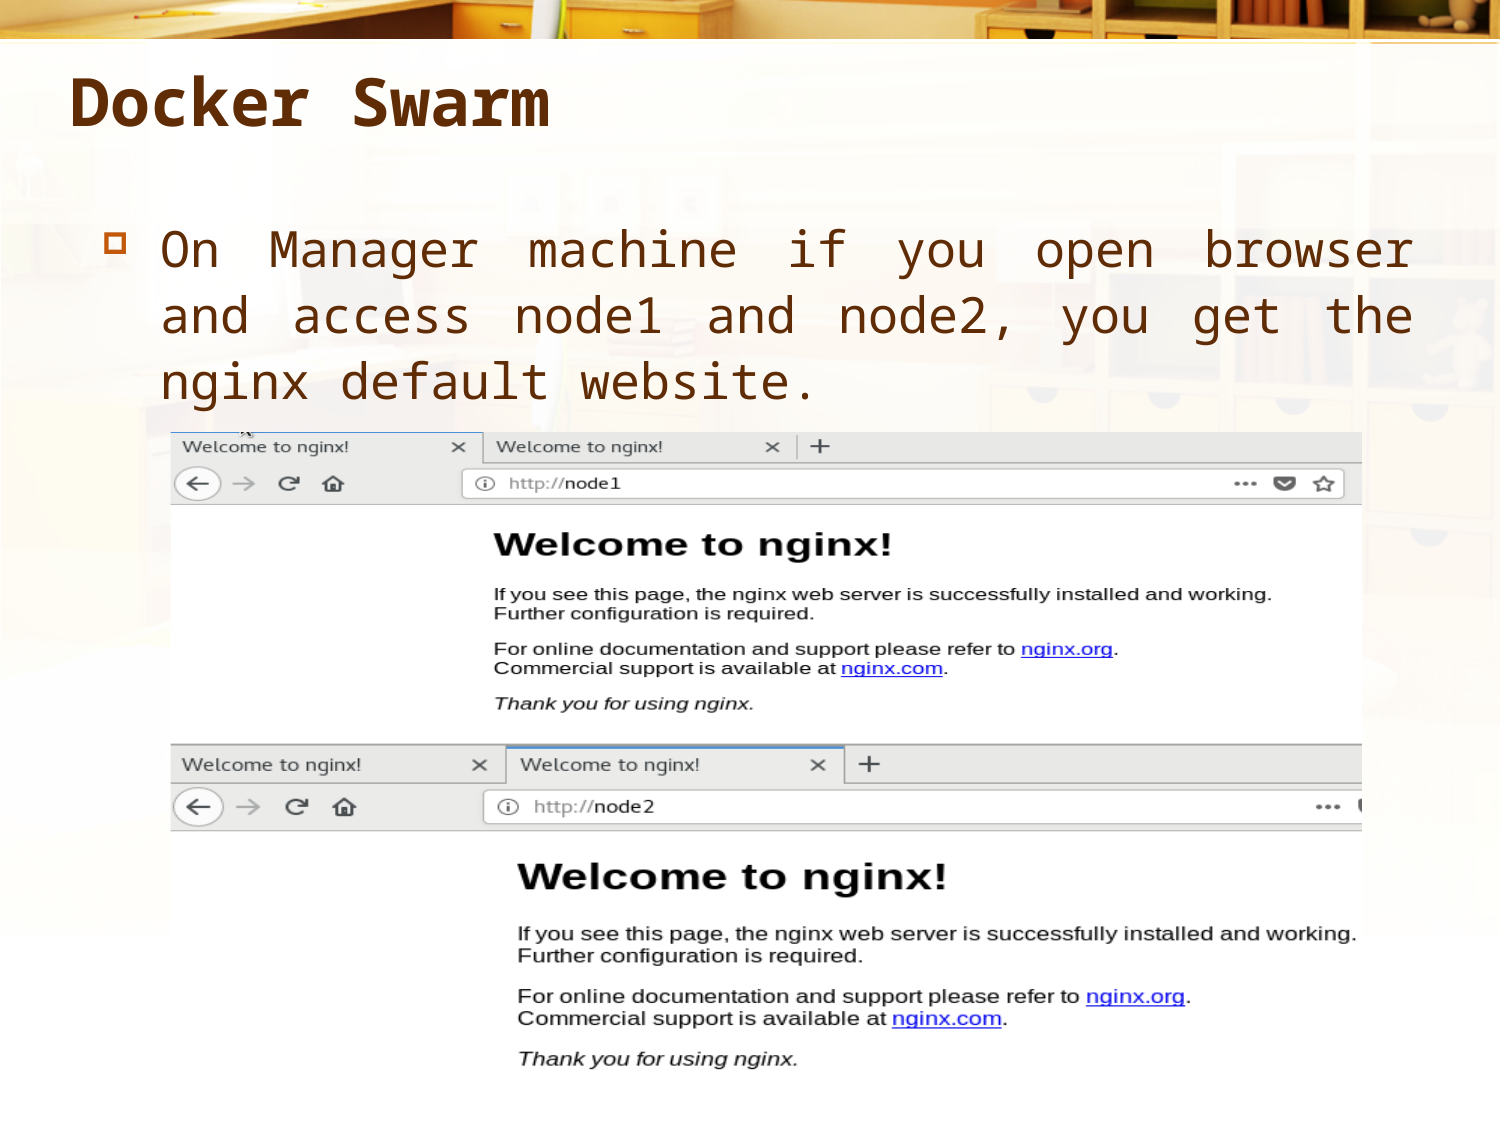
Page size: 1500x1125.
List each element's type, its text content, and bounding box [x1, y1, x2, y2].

list On Manager machine if you open browser and access node1 and node2, you get the nginx default website. [86, 203, 1430, 1014]
picture [0, 0, 1500, 39]
title Docker Swarm [55, 42, 1430, 149]
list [170, 432, 1362, 742]
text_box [170, 742, 1363, 1103]
